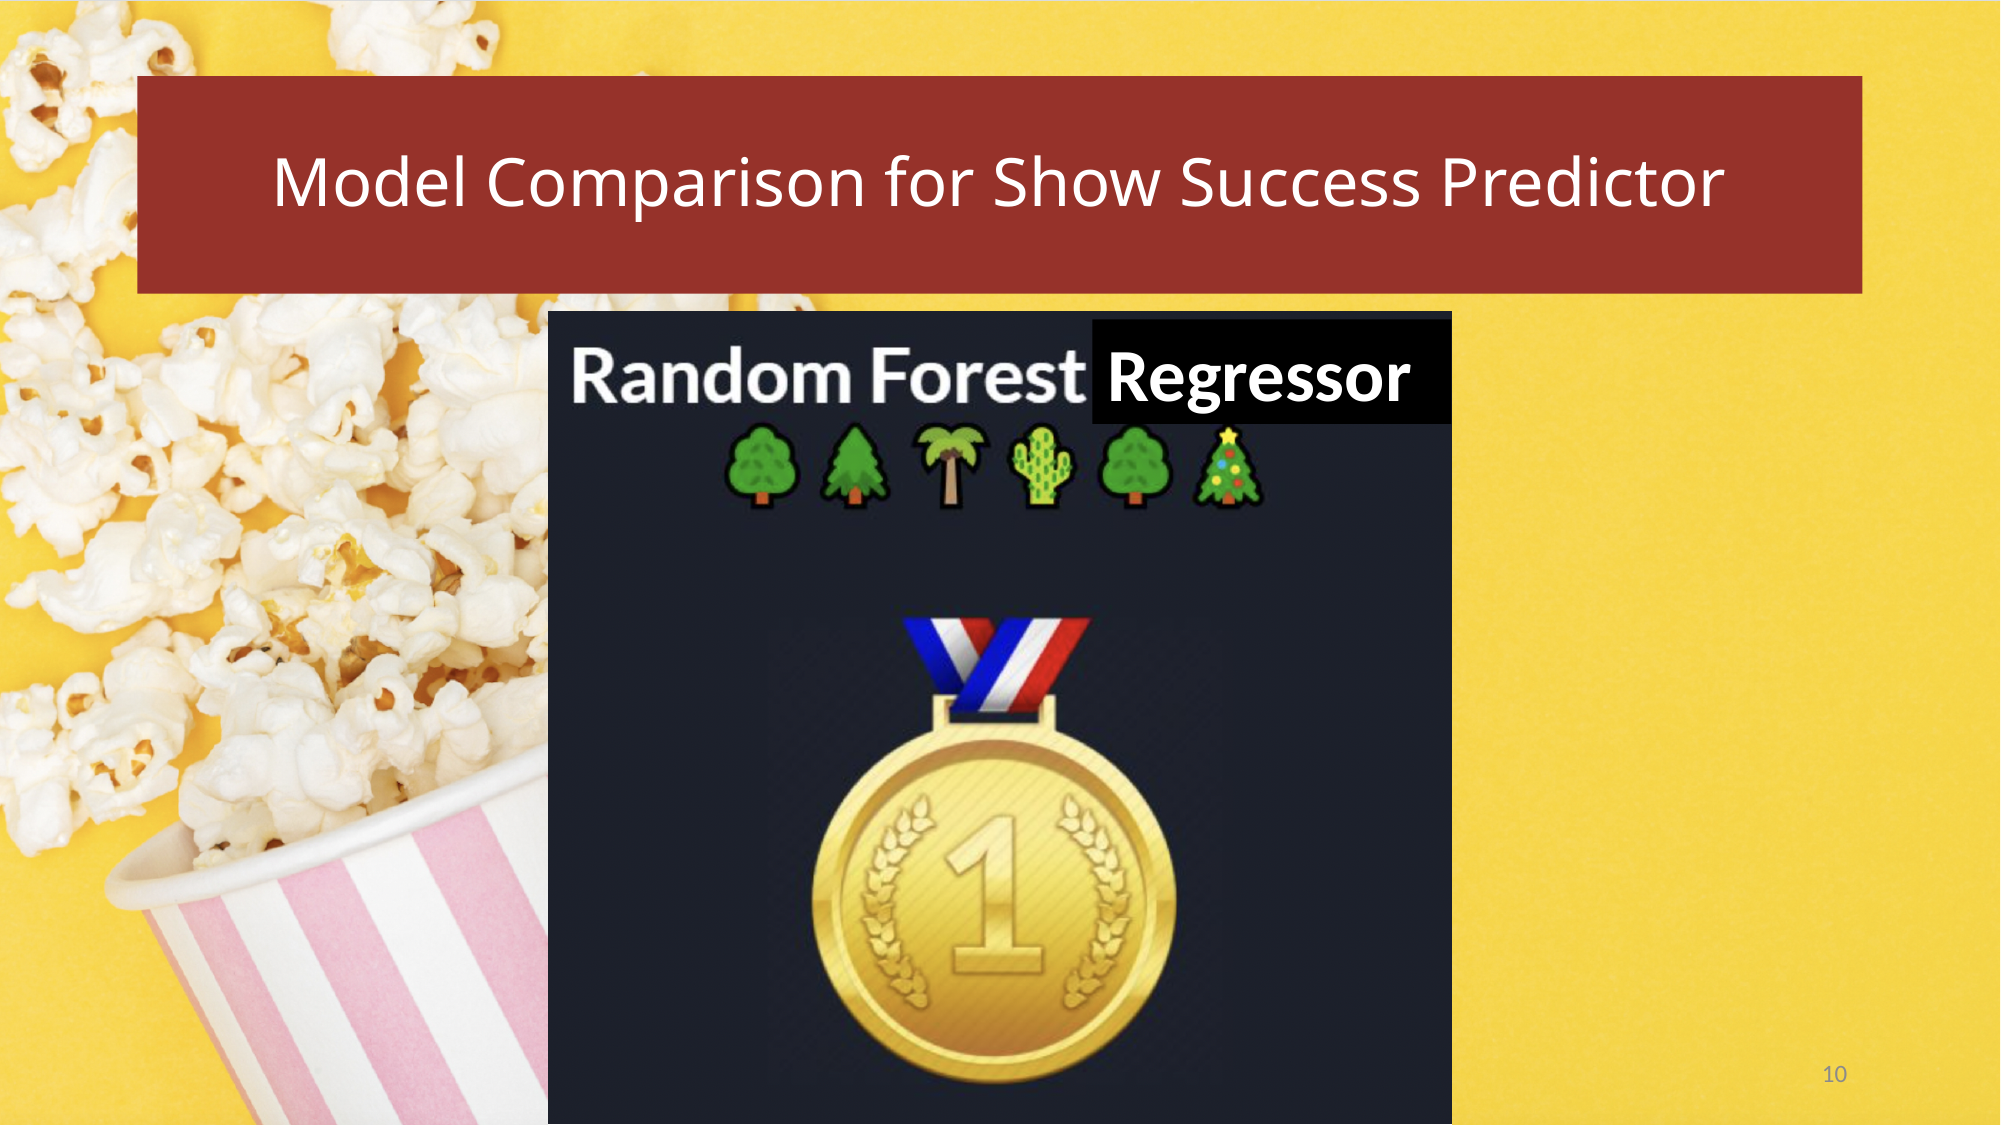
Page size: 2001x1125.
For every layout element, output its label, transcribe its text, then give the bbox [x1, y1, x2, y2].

title Model Comparison for Show Success Predictor [137, 76, 1863, 294]
picture [0, 0, 2001, 1125]
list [548, 311, 1452, 1125]
slide_number 10 [1452, 1042, 1863, 1103]
